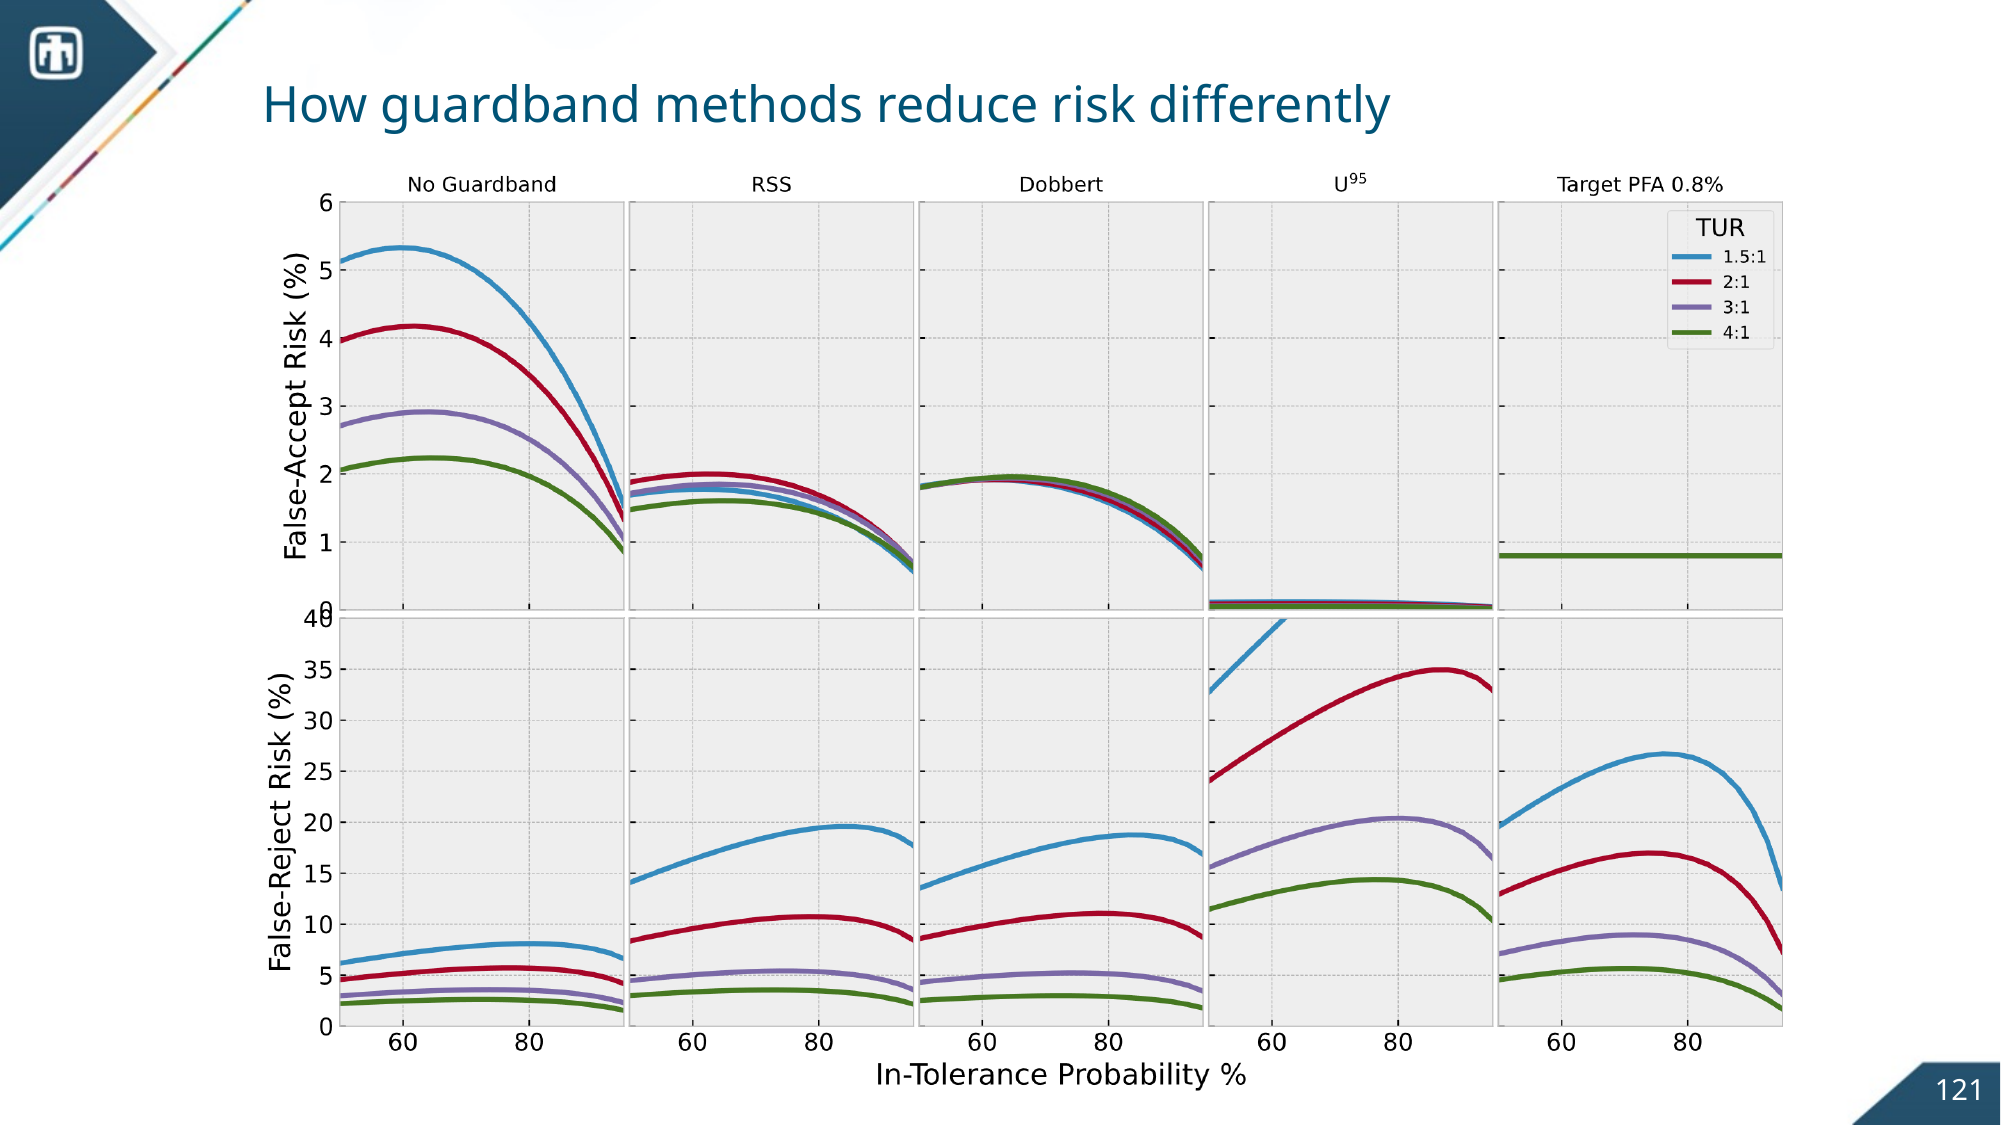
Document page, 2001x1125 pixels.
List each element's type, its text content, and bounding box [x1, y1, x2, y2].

slide_number 121 [1919, 1061, 2000, 1122]
picture [0, 0, 2001, 1125]
title How guardband methods reduce risk differently [262, 42, 1919, 170]
